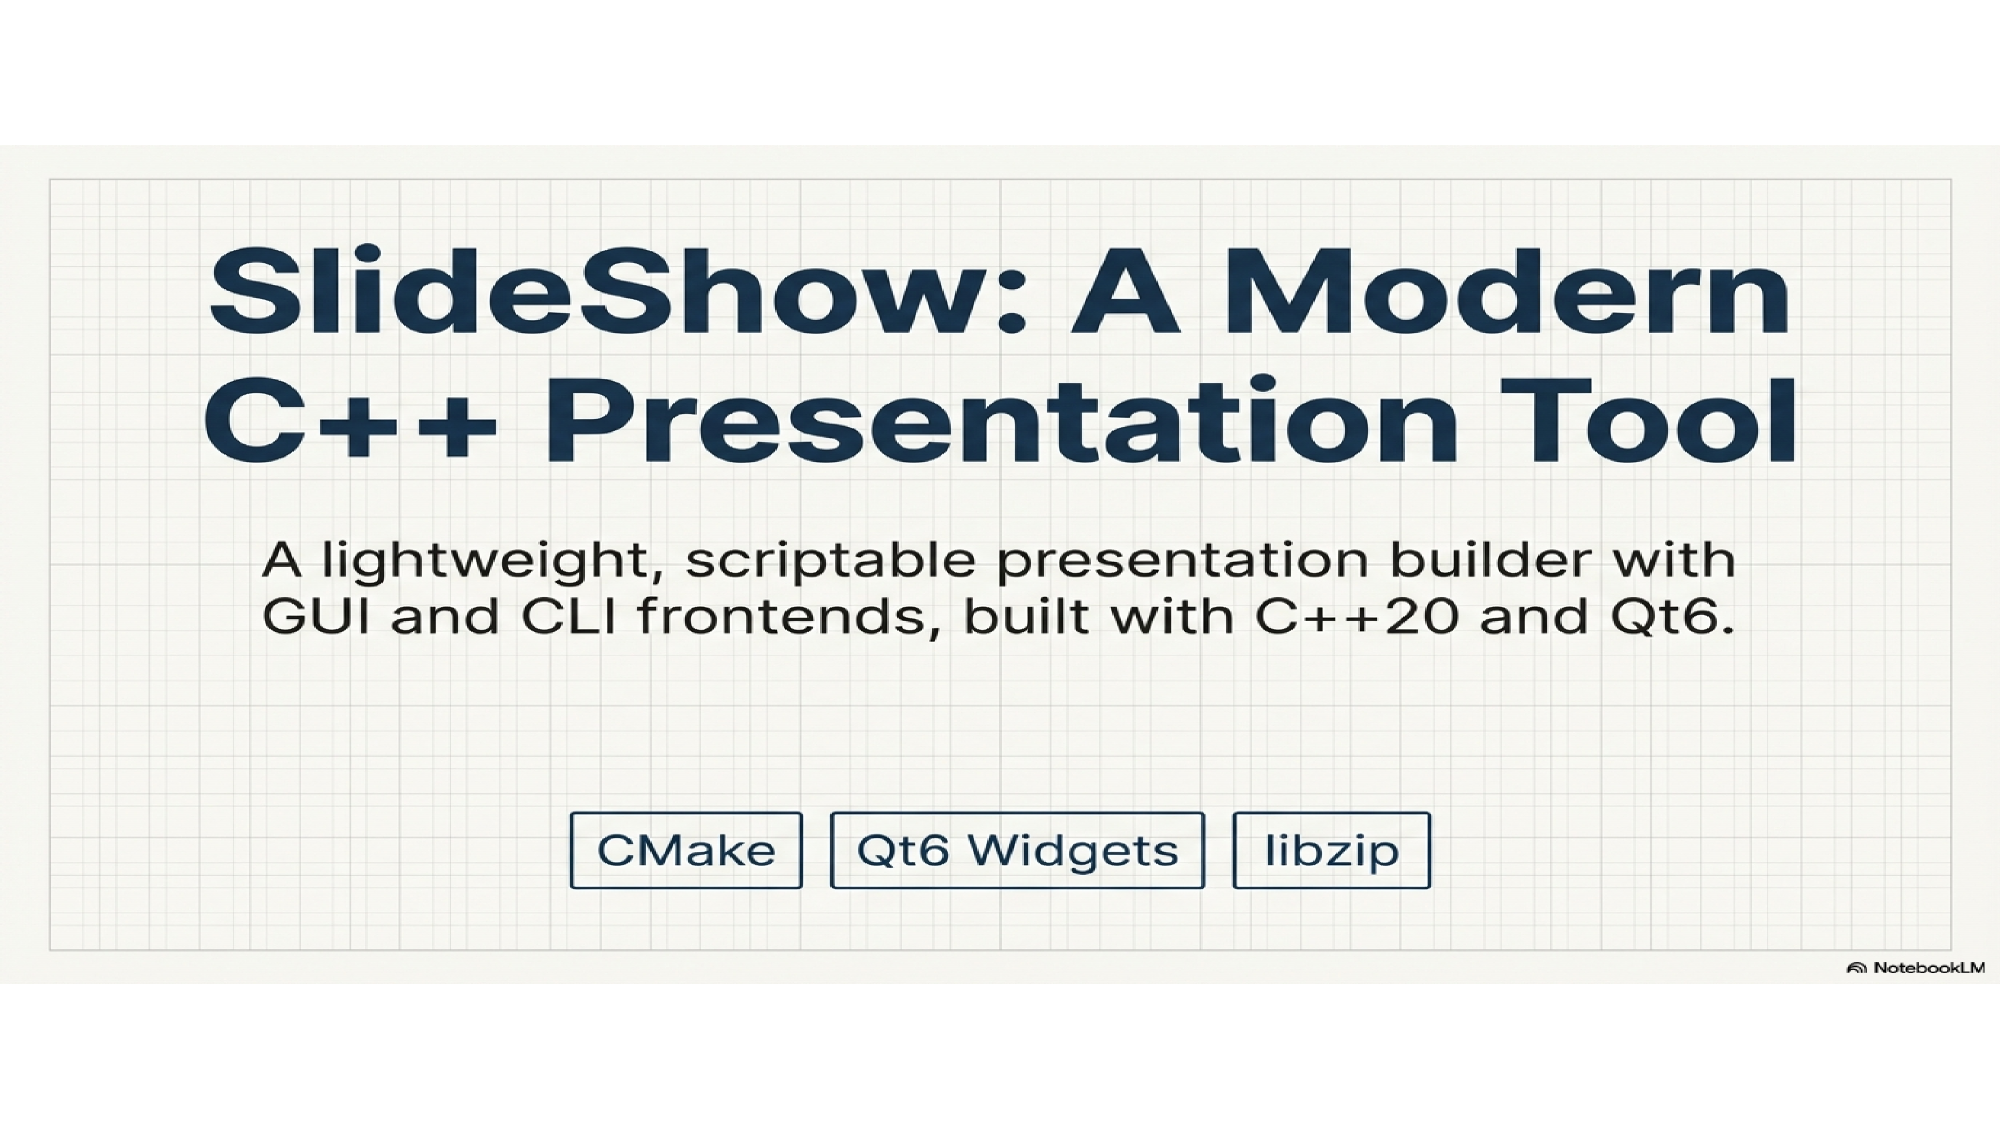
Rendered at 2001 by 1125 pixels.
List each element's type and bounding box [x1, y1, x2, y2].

picture [0, 145, 2000, 984]
